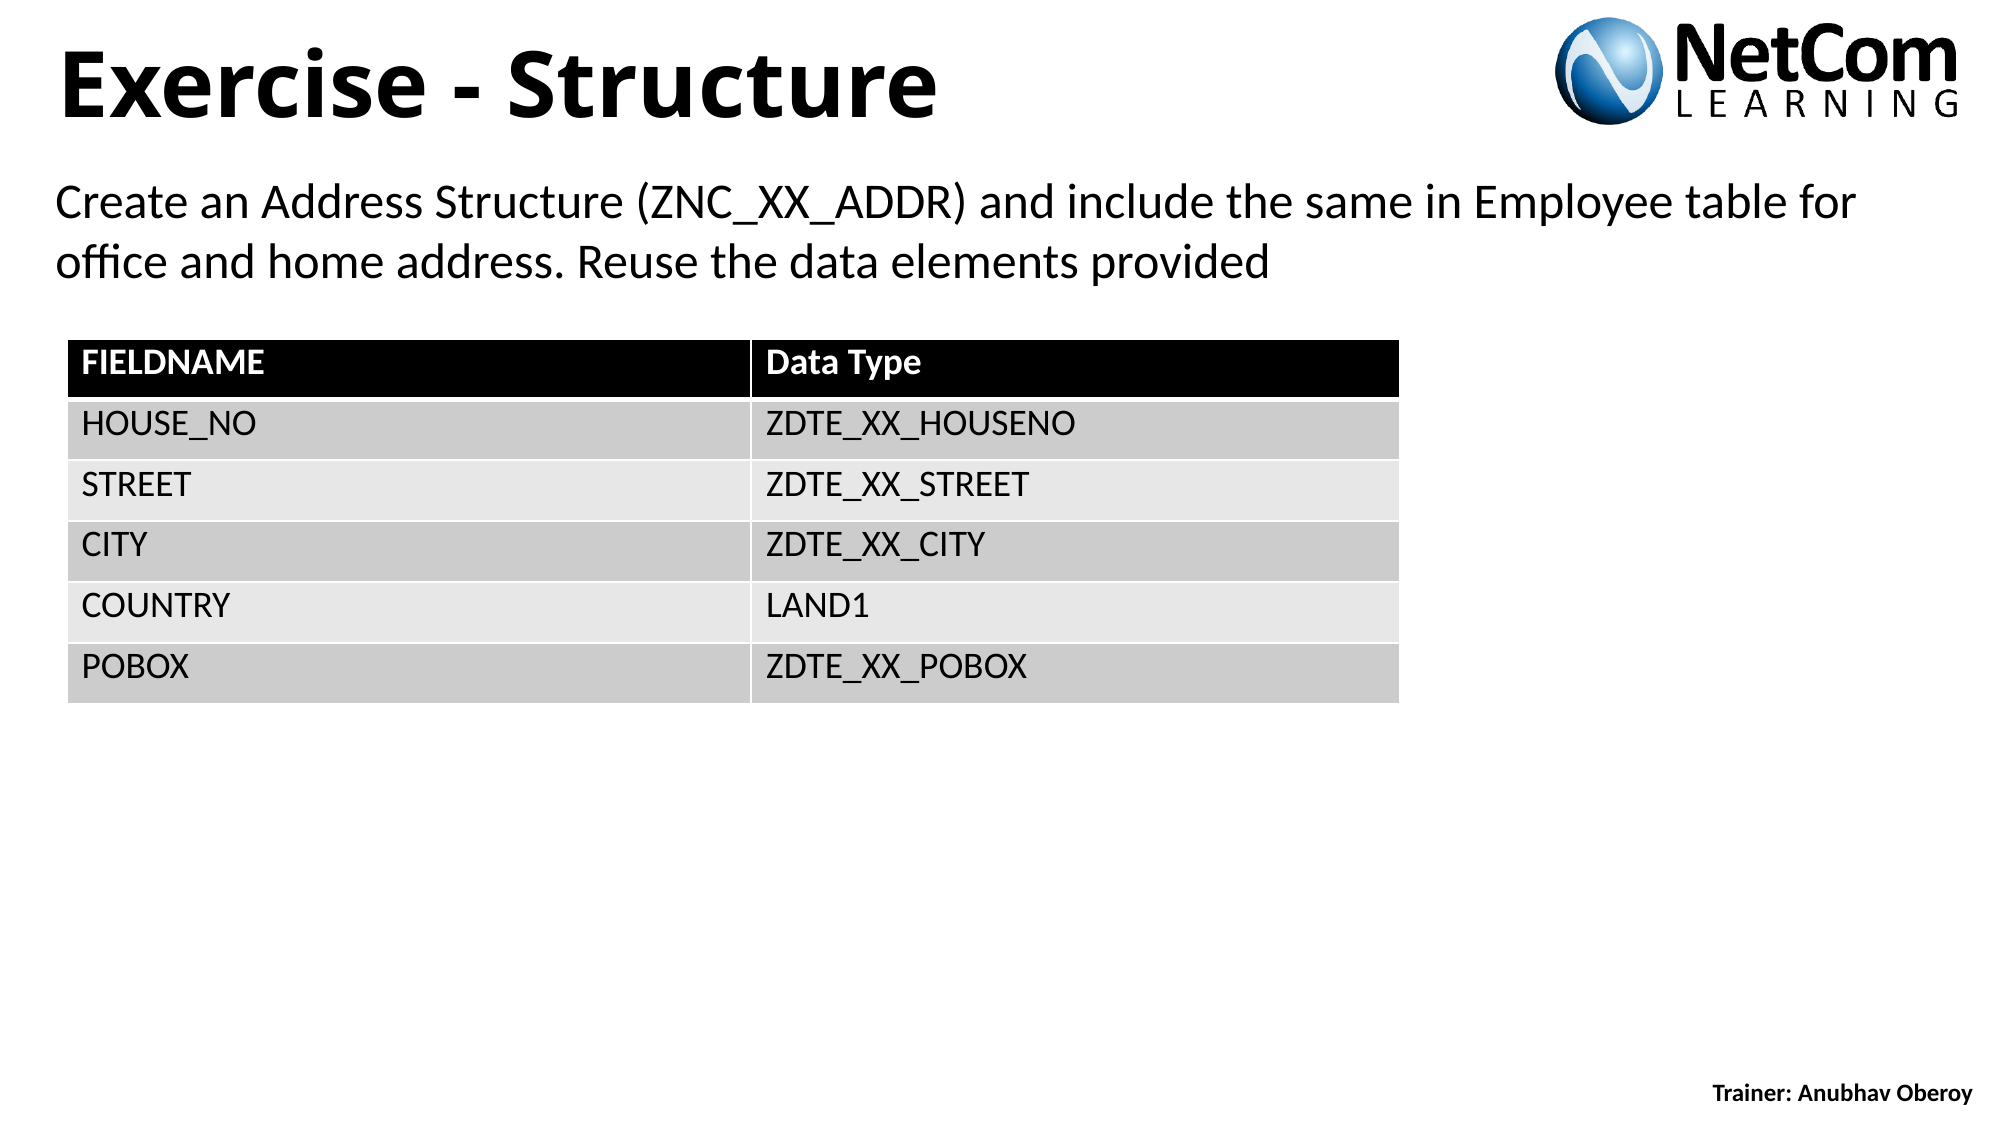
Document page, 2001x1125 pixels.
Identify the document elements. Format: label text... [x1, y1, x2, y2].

table_cell POBOX [68, 644, 750, 703]
footer Trainer: Anubhav Oberoy [1660, 1074, 2000, 1108]
table_cell ZDTE_XX_POBOX [752, 644, 1399, 703]
picture [1555, 17, 1958, 125]
table_header Data Type [752, 340, 1399, 397]
table_cell CITY [68, 522, 750, 581]
table_cell HOUSE_NO [68, 402, 750, 459]
table_cell LAND1 [752, 583, 1399, 642]
table_cell STREET [68, 461, 750, 520]
text_box Exercise - Structure [42, 30, 1896, 148]
text_box Create an Address Structure (ZNC_XX_ADDR) and include the same in Employee table for office and home address. Reuse the data elements provided [40, 161, 1960, 296]
table_header FIELDNAME [68, 340, 750, 397]
table_cell ZDTE_XX_STREET [752, 461, 1399, 520]
table_cell COUNTRY [68, 583, 750, 642]
table_cell ZDTE_XX_CITY [752, 522, 1399, 581]
table_cell ZDTE_XX_HOUSENO [752, 402, 1399, 459]
